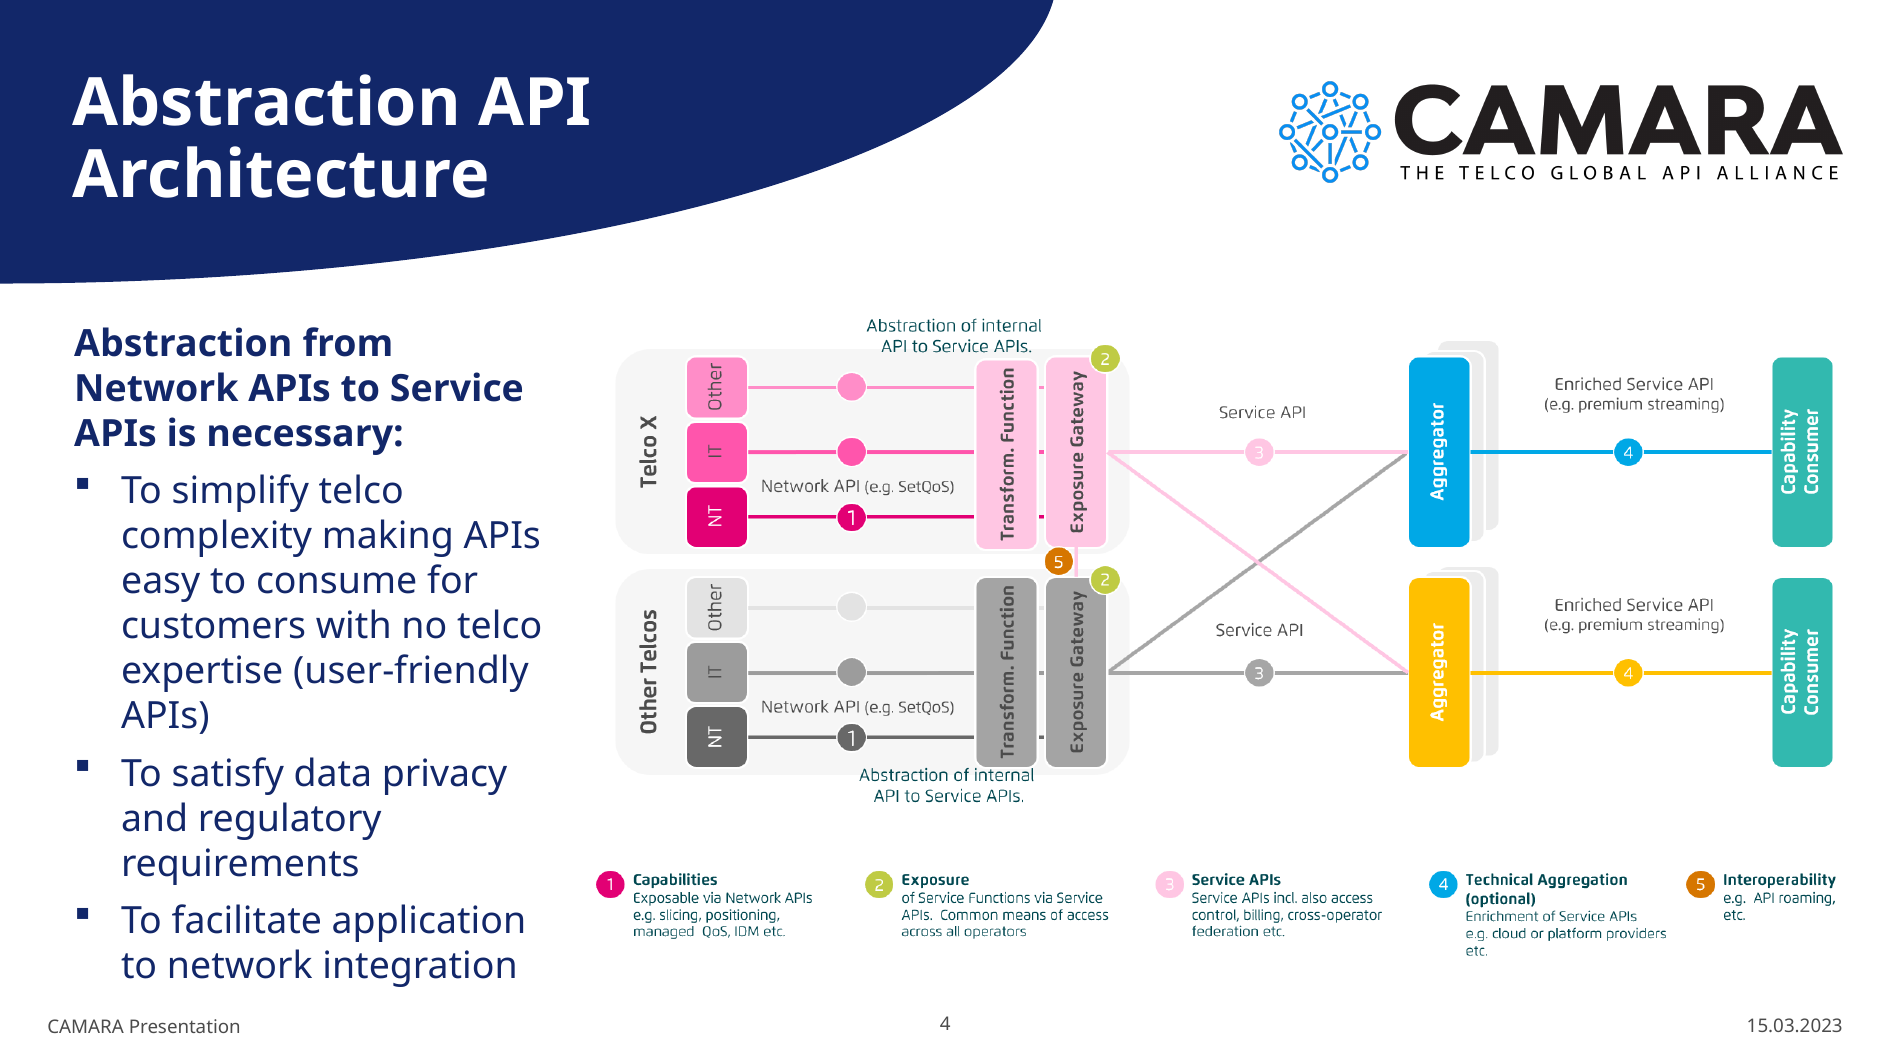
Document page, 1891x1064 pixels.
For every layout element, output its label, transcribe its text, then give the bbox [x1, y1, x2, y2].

picture [587, 308, 1847, 965]
title Abstraction API Architecture [72, 67, 1869, 197]
text_box [0, 0, 1056, 286]
text_box Abstraction from Network APIs to Service APIs is necessary: To simplify telco complexity making APIs easy to consume for customers with no telco expertise (user-friendly APIs) To satisfy data privacy and regulatory requirements To facilitate application to network integration [59, 311, 579, 994]
